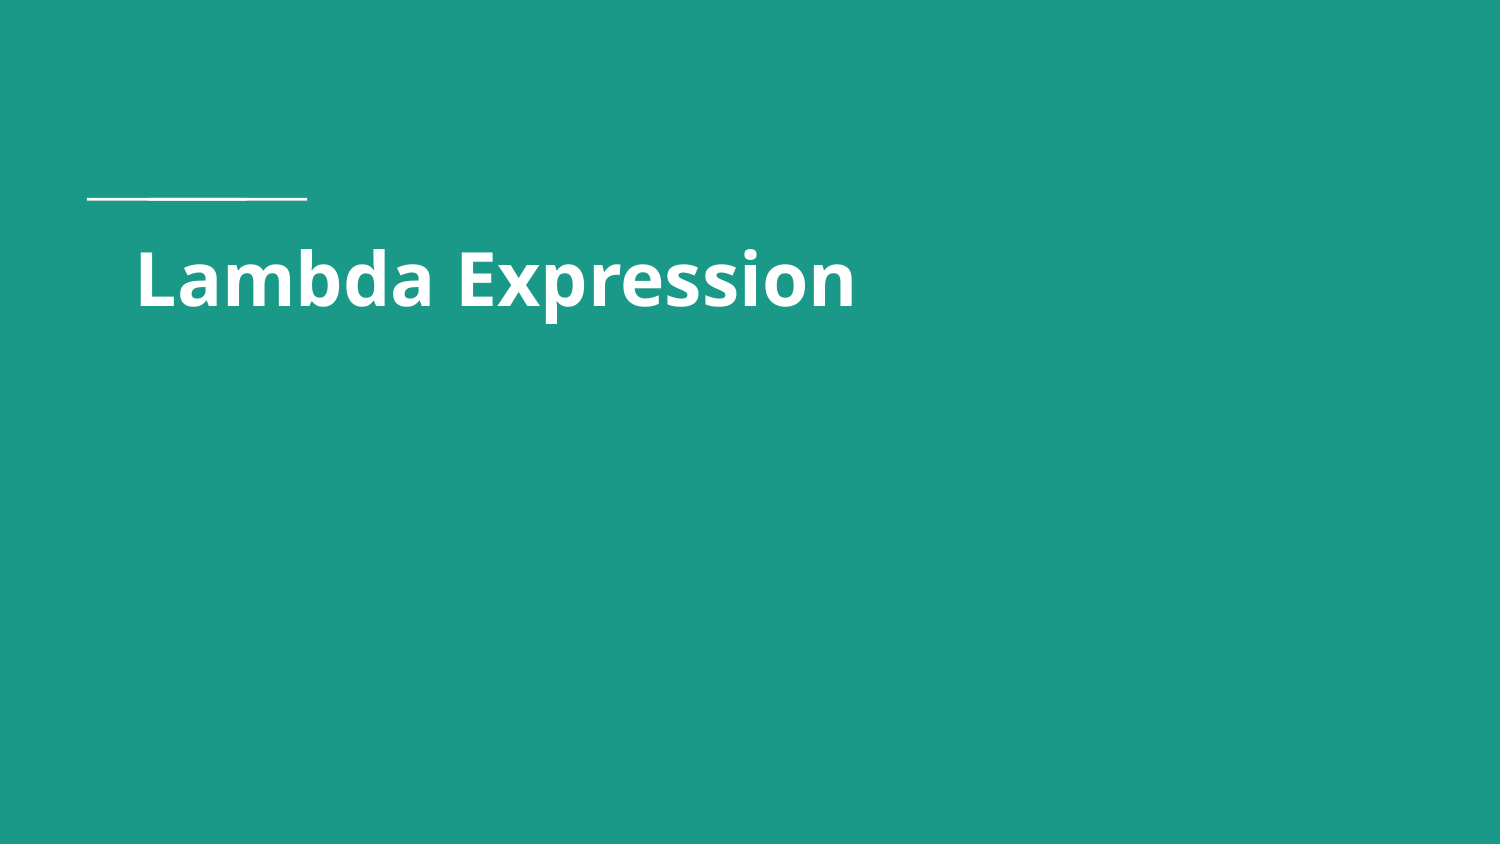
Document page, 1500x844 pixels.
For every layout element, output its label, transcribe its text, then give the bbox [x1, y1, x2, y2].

title Lambda Expression [119, 216, 1381, 466]
